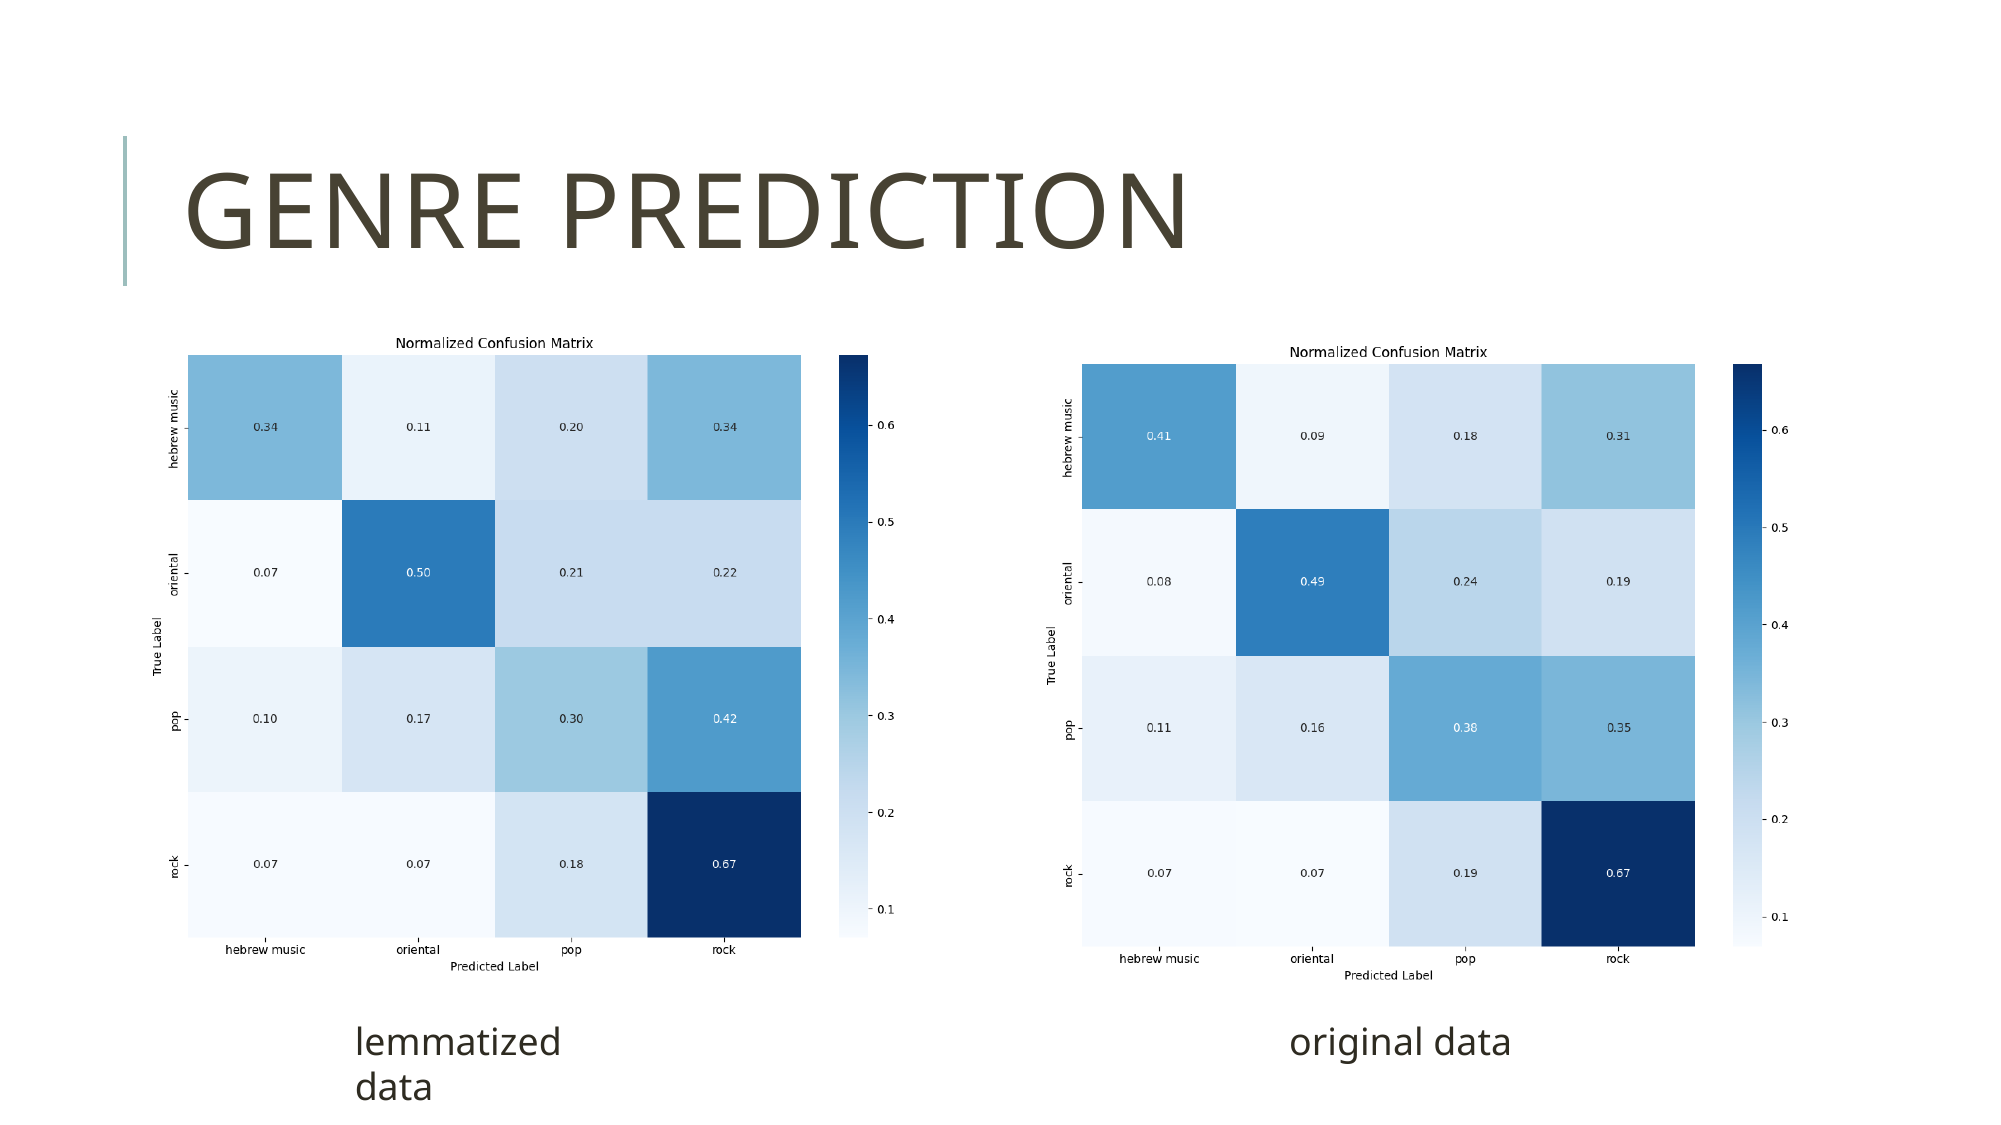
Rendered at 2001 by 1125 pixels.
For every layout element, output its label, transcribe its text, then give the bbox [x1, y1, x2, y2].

picture [1034, 333, 1860, 994]
text_box lemmatized data [340, 1011, 649, 1116]
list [140, 324, 966, 986]
text_box original data [1274, 1011, 1583, 1071]
title Genre prediction [168, 96, 1763, 342]
